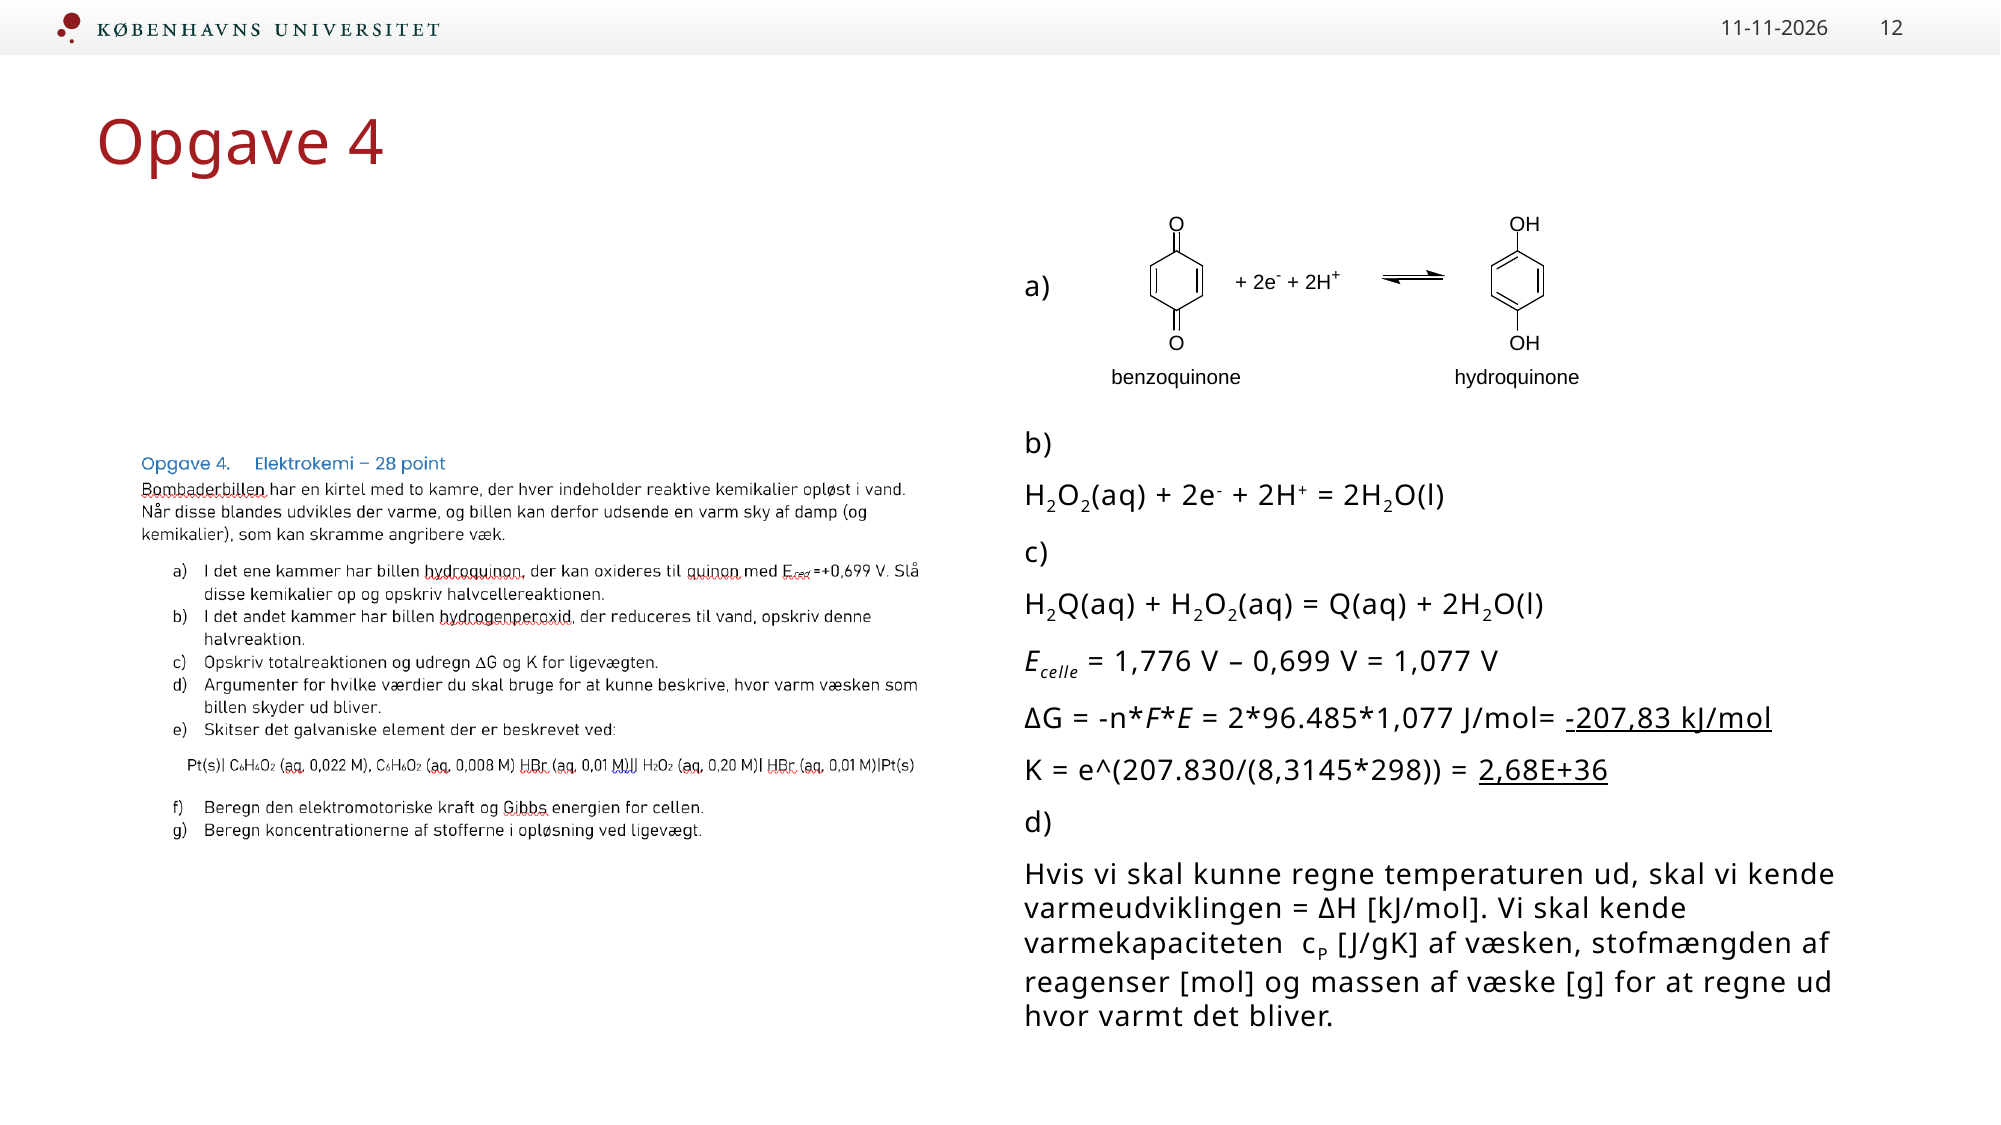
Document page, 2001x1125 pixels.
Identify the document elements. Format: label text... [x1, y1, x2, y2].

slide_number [1694, 14, 1829, 43]
slide_number 12 [1840, 14, 1904, 43]
title Opgave 4 [96, 101, 1904, 244]
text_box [1108, 209, 1588, 396]
picture [91, 15, 476, 42]
list a) b) H2O2(aq) + 2e- + 2H+ = 2H2O(l) c) H2Q(aq) + H2O2(aq) = Q(aq) + 2H2O(l) Ecelle = 1,776 V – 0,699 V = 1,077 V ΔG = -n*F*E = 2*96.485*1,077 J/mol= -207,83 kJ/mol K = e^(207.830/(8,3145*298)) = 2,68E+36 d) Hvis vi skal kunne regne temperaturen ud, skal vi kende varmeudviklingen = ΔH [kJ/mol]. Vi skal kende varmekapaciteten cP [J/gK] af væsken, stofmængden af reagenser [mol] og massen af væske [g] for at regne ud hvor varmt det bliver. [1024, 268, 1904, 1036]
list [96, 413, 976, 890]
